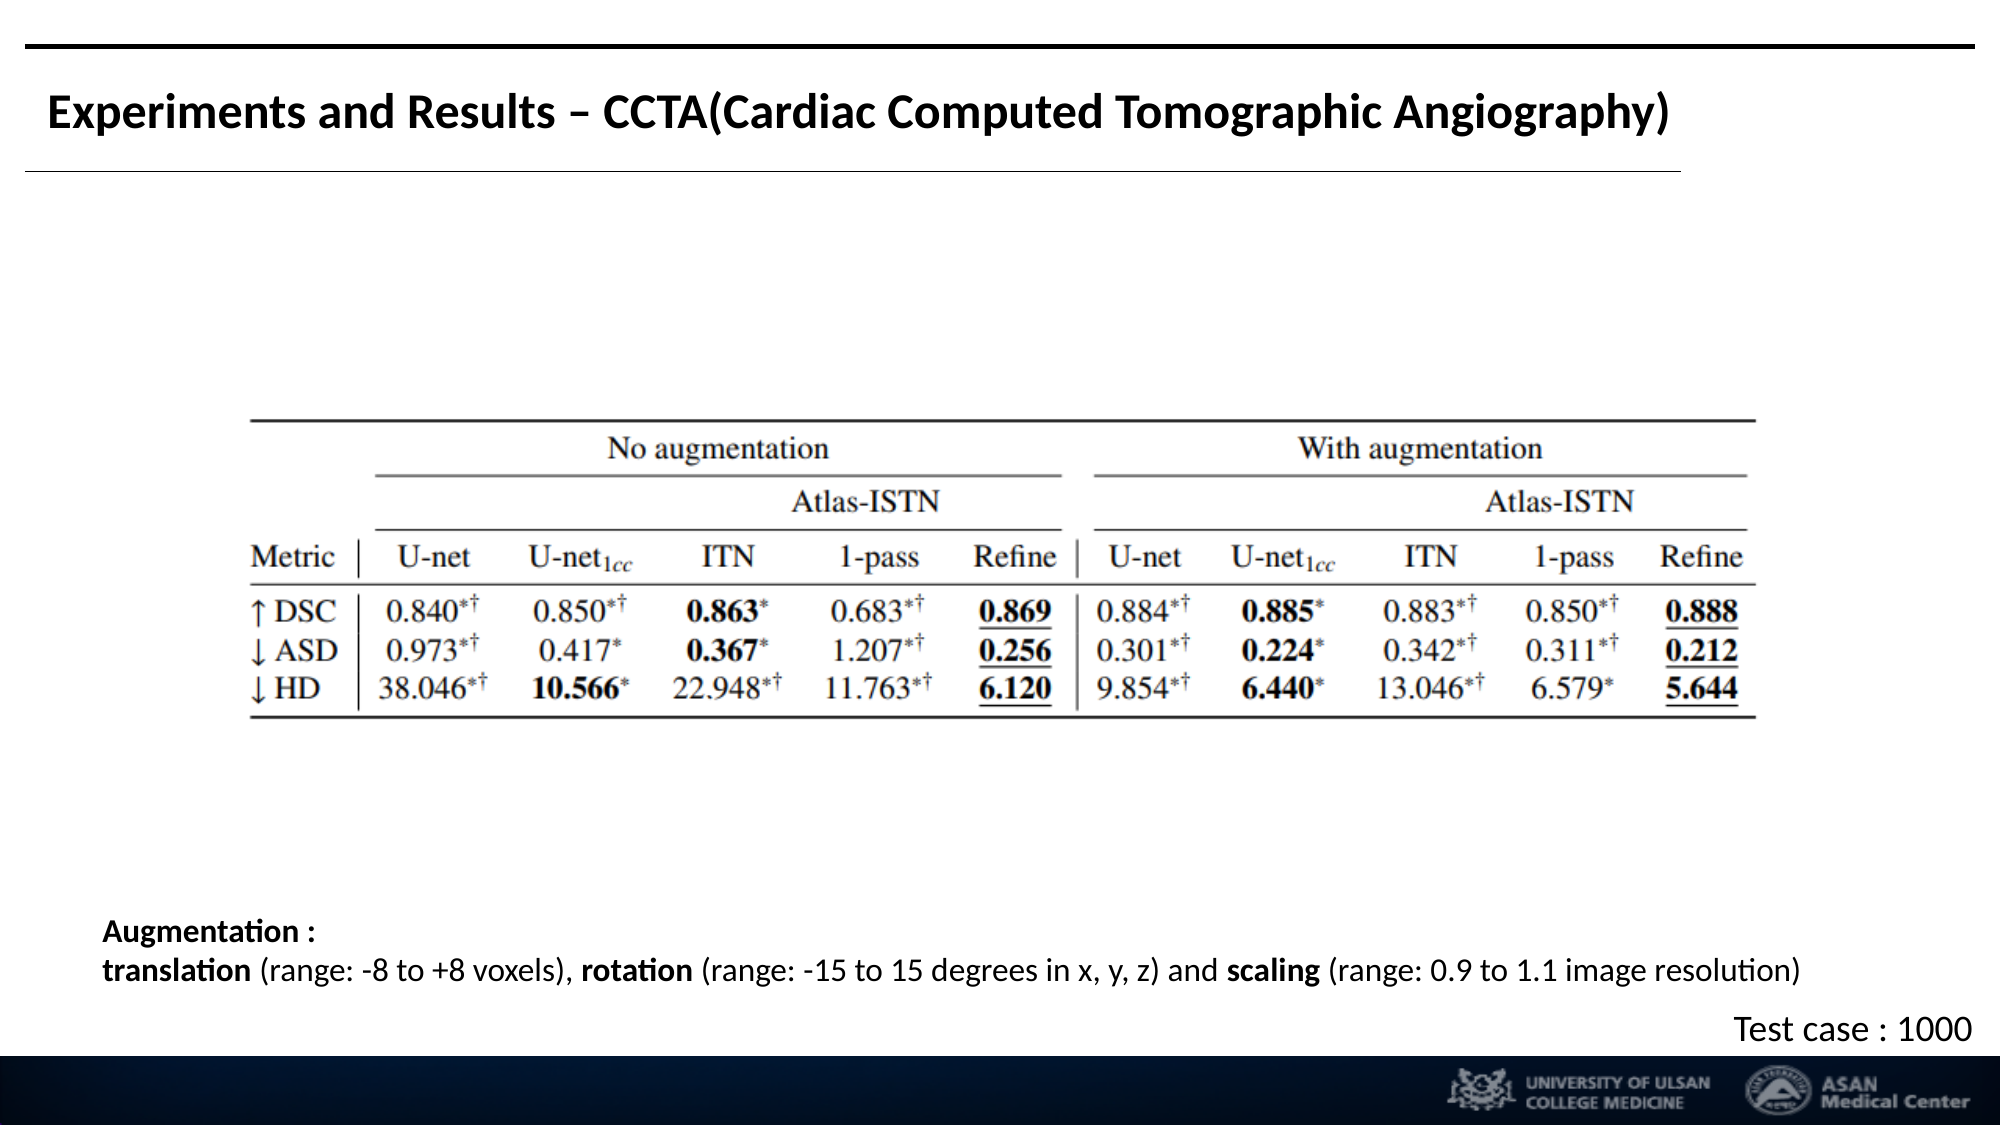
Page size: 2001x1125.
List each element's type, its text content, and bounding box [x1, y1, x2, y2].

picture [0, 1056, 2000, 1125]
text_box Test case : 1000 [1603, 996, 1988, 1056]
picture [222, 396, 1778, 738]
text_box Experiments and Results – CCTA(Cardiac Computed Tomographic Angiography) [32, 71, 1687, 147]
text_box Augmentation : translation (range: -8 to +8 voxels), rotation (range: -15 to 15 degrees in x, y, z) and scaling (range: 0.9 to 1.1 image resolution) [87, 901, 2000, 996]
